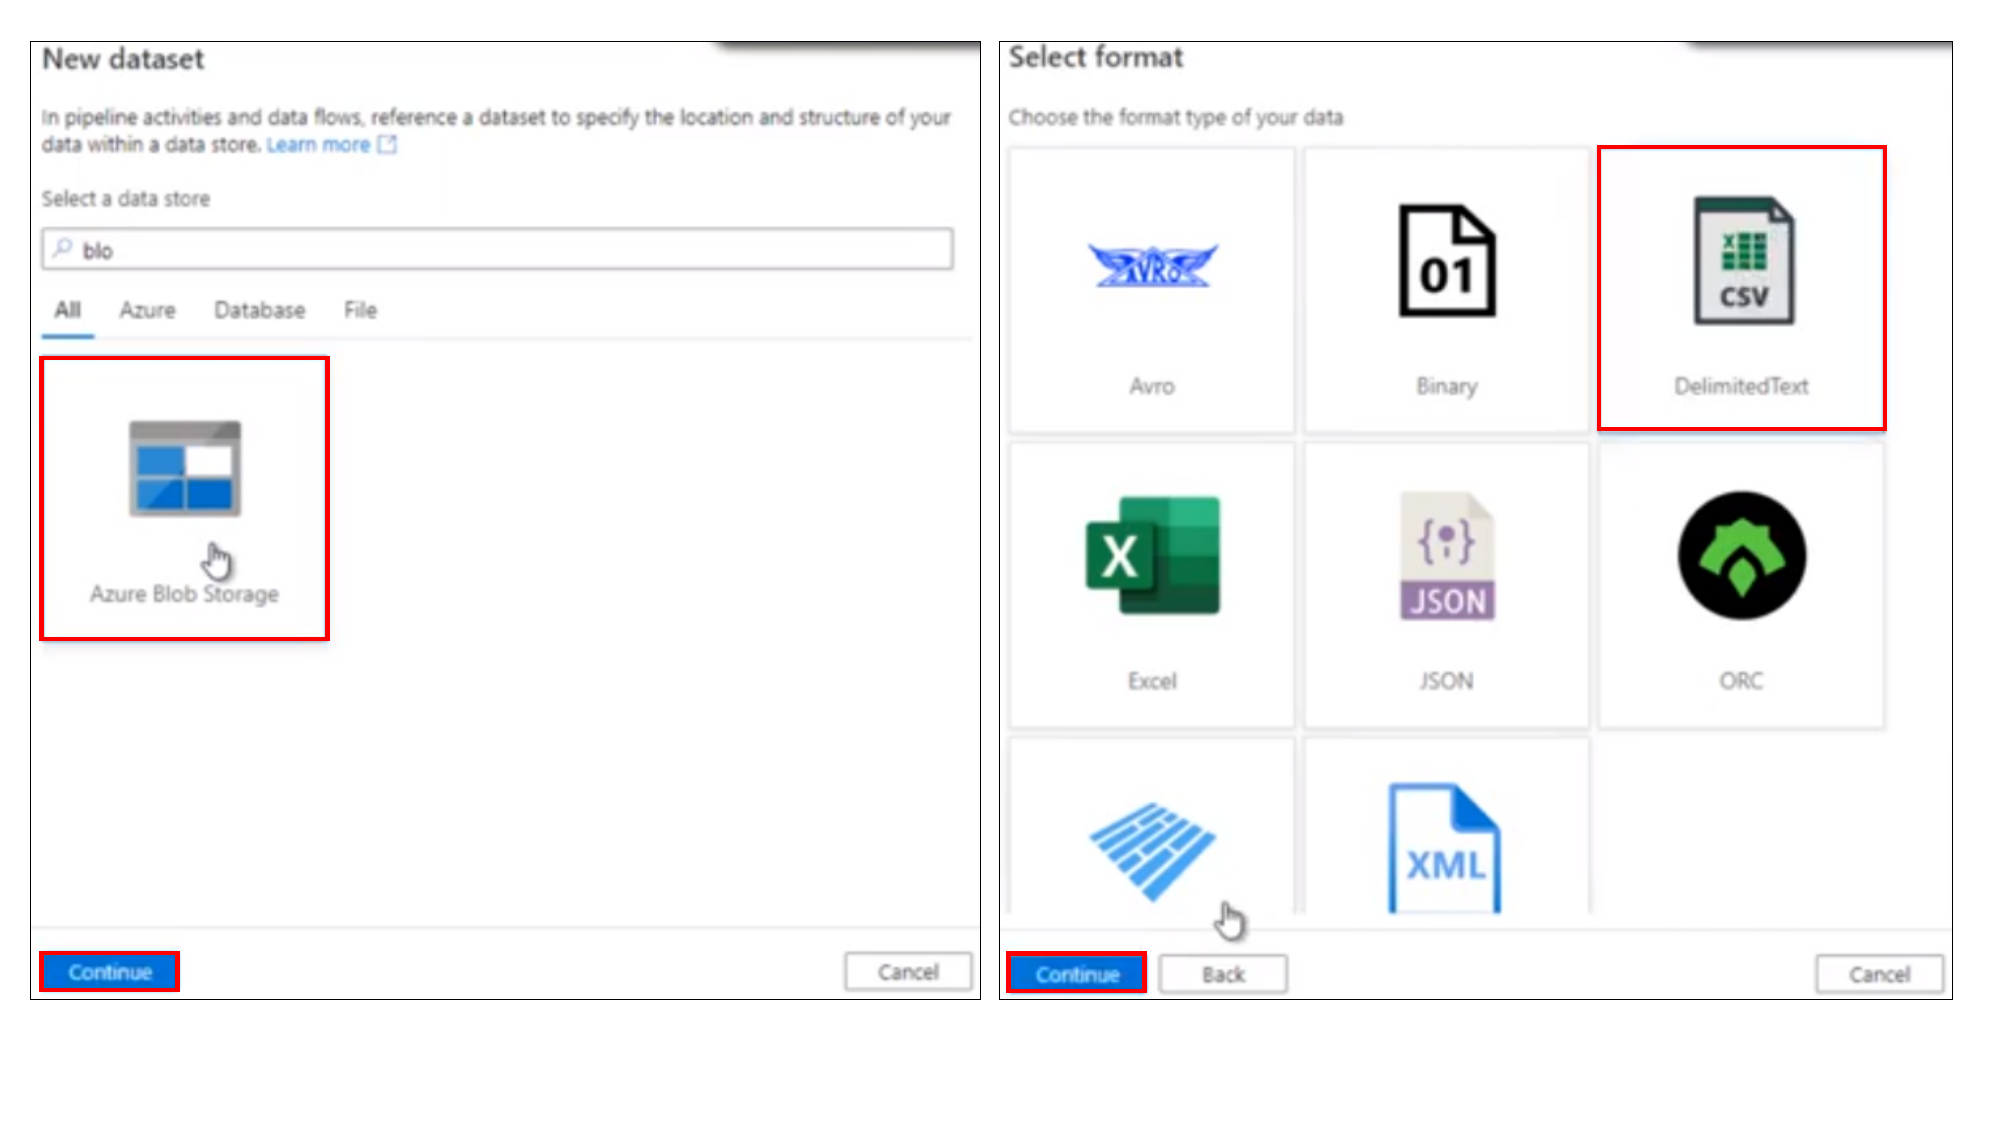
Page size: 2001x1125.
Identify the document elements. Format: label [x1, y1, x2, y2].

picture [999, 41, 1953, 1000]
picture [29, 41, 981, 1000]
